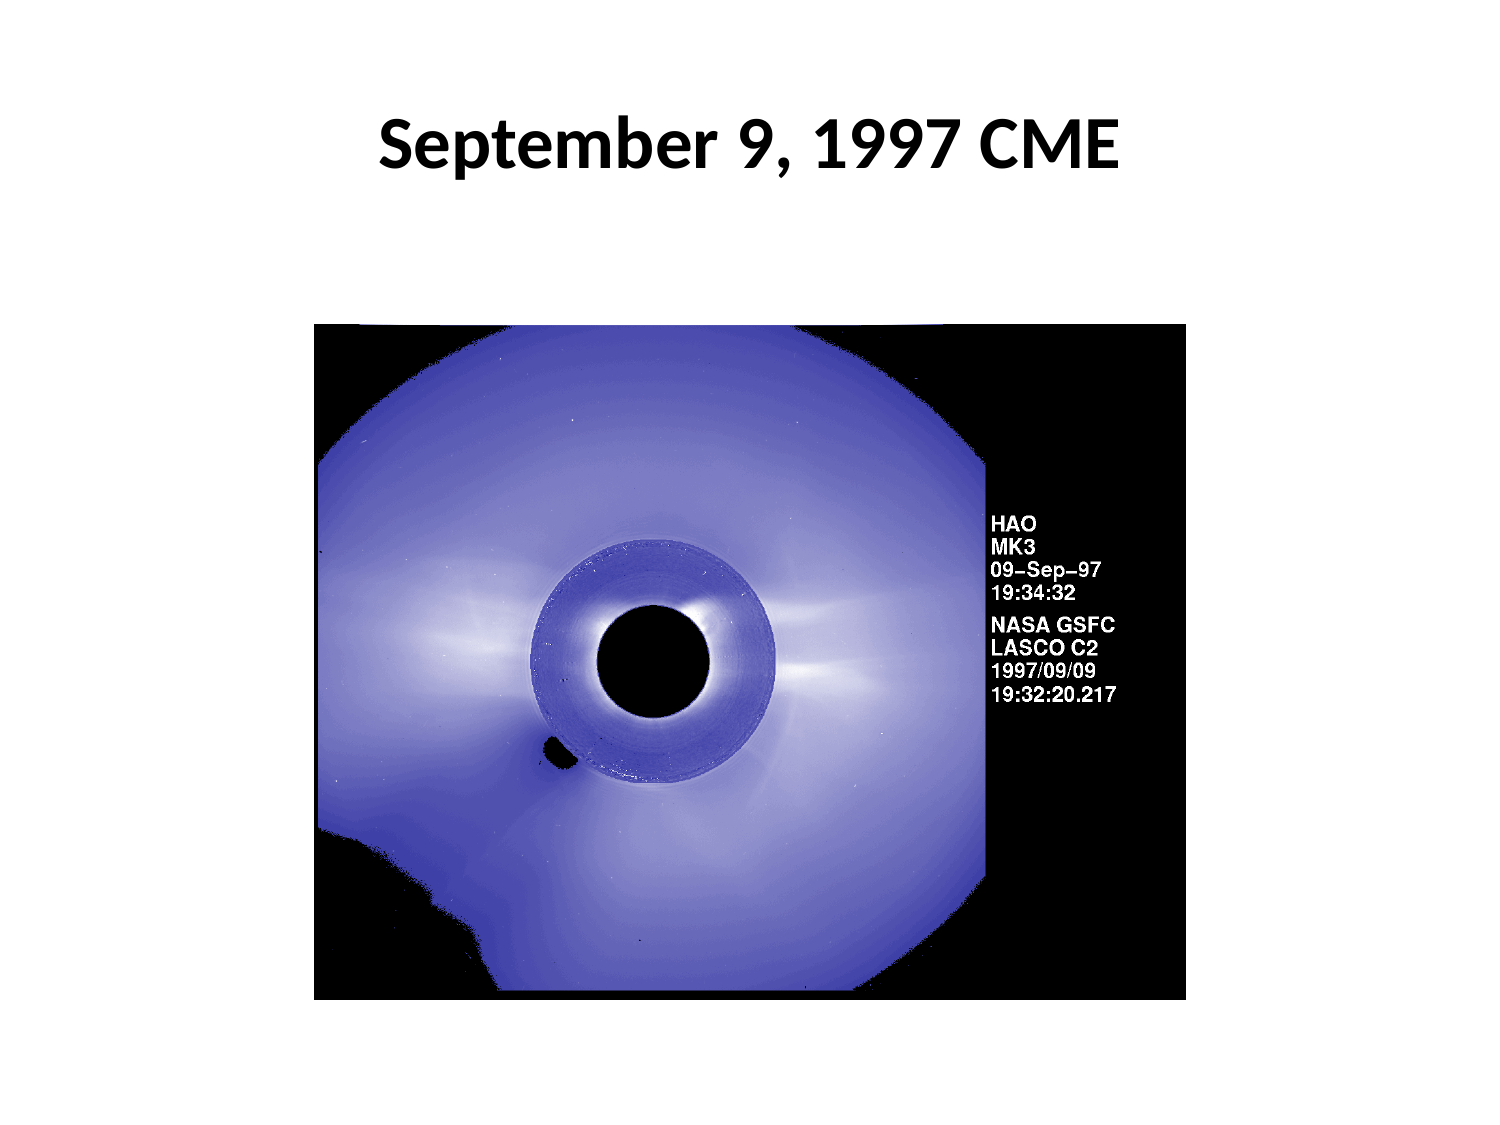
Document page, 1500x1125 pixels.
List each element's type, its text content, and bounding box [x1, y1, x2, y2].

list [314, 324, 1186, 1001]
title September 9, 1997 CME [75, 45, 1425, 233]
